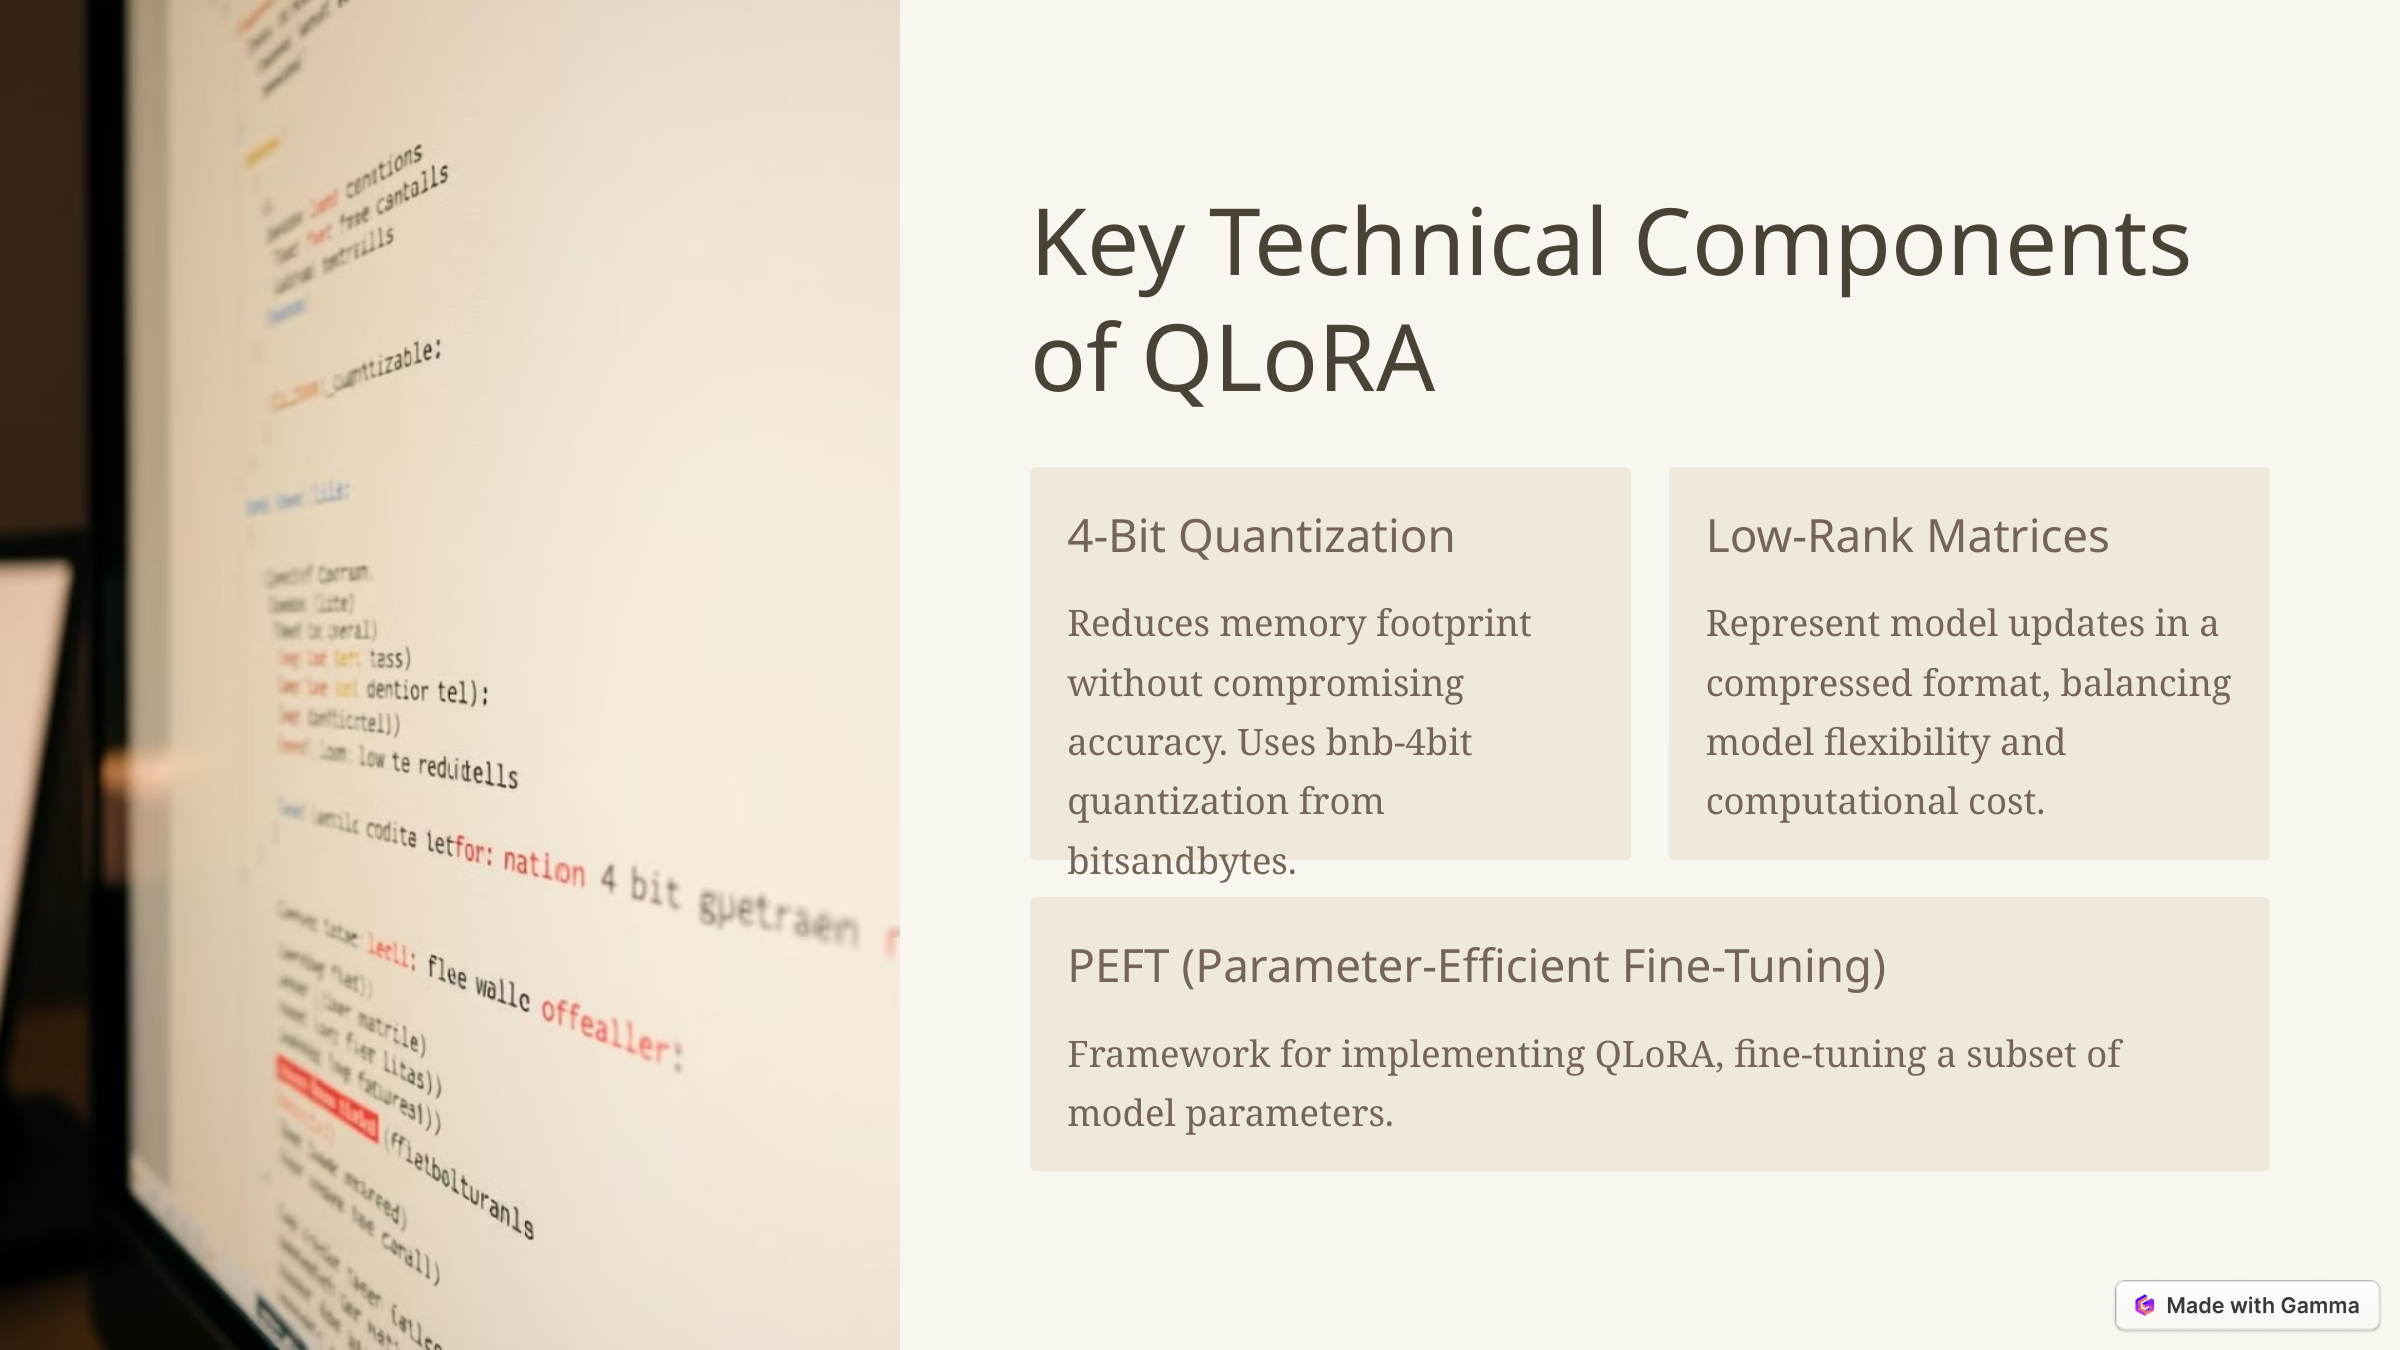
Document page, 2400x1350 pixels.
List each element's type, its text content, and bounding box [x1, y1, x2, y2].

text_box Reduces memory footprint without compromising accuracy. Uses bnb-4bit quantization from bitsandbytes. [1067, 584, 1595, 823]
text_box [1030, 467, 1632, 861]
text_box PEFT (Parameter-Efficient Fine-Tuning) [1067, 934, 1995, 993]
text_box Represent model updates in a compressed format, balancing model flexibility and computational cost. [1705, 584, 2233, 823]
text_box Key Technical Components of QLoRA [1030, 178, 2270, 412]
text_box Low-Rank Matrices [1705, 504, 2171, 563]
text_box Framework for implementing QLoRA, fine-tuning a subset of model parameters. [1067, 1014, 2233, 1134]
text_box [1668, 467, 2270, 861]
text_box [1030, 897, 2270, 1172]
text_box 4-Bit Quantization [1067, 504, 1533, 563]
picture [0, 0, 900, 1350]
picture [2106, 1271, 2389, 1339]
